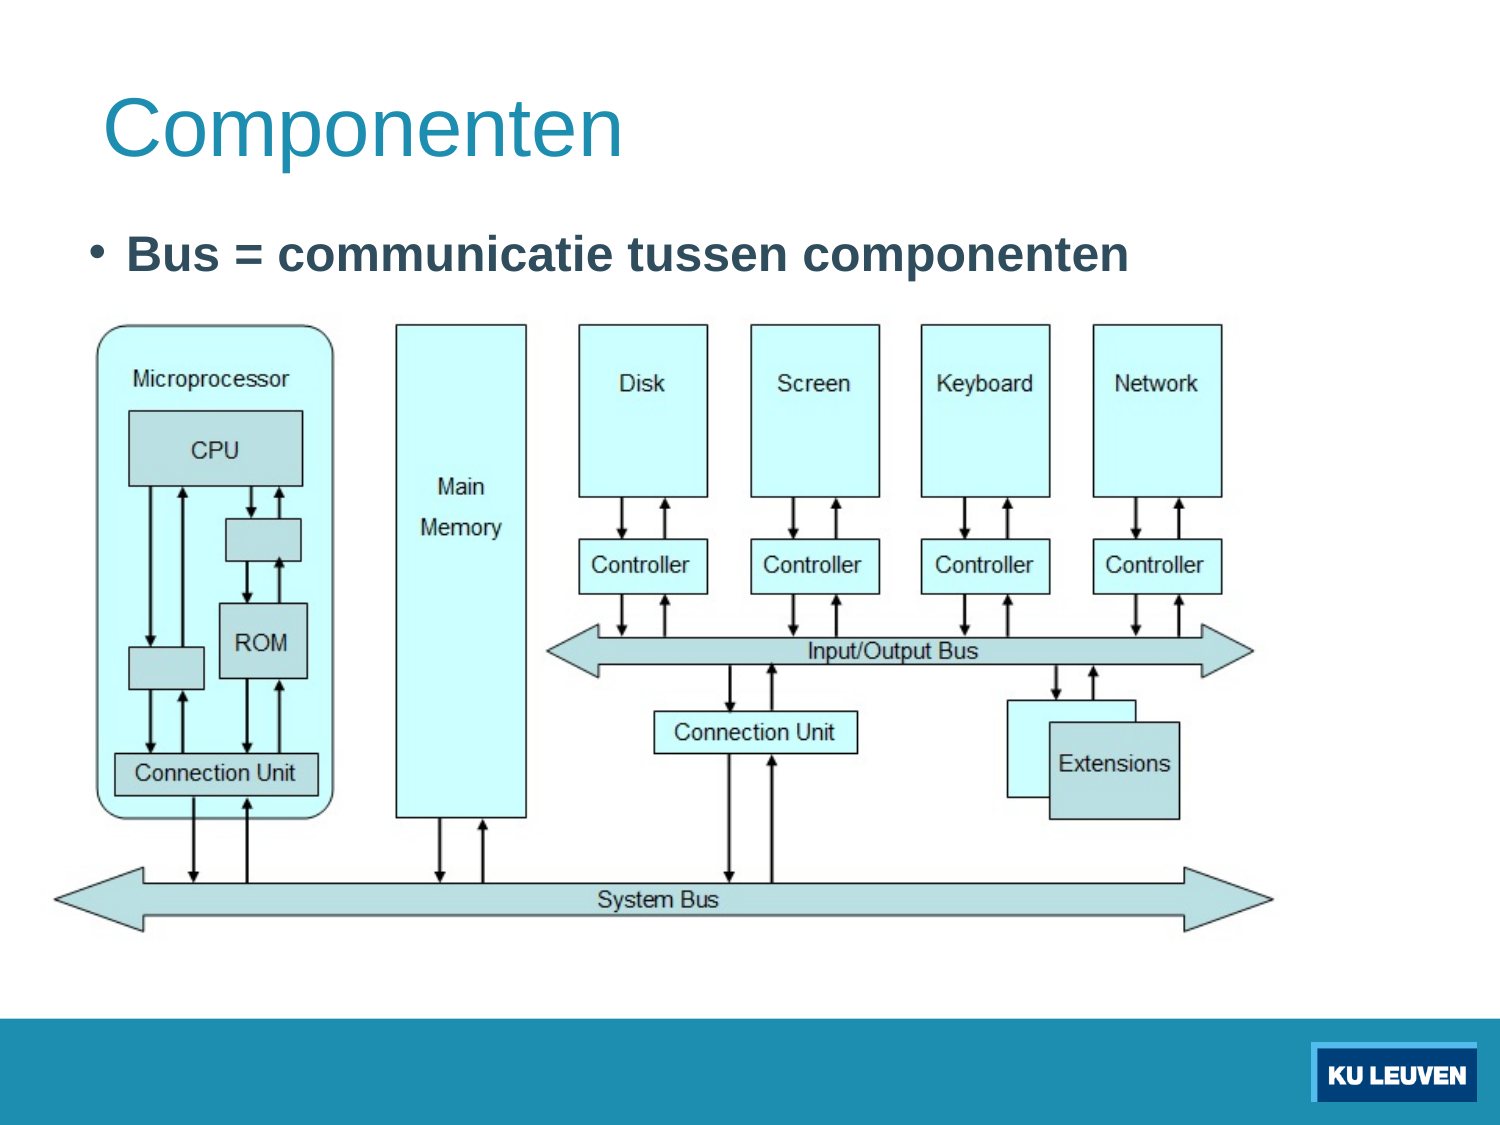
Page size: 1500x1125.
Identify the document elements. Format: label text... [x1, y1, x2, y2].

picture [1311, 1042, 1477, 1102]
title Componenten [93, 34, 1406, 220]
list Bus = communicatie tussen componenten [88, 220, 1457, 949]
picture [40, 290, 1290, 973]
